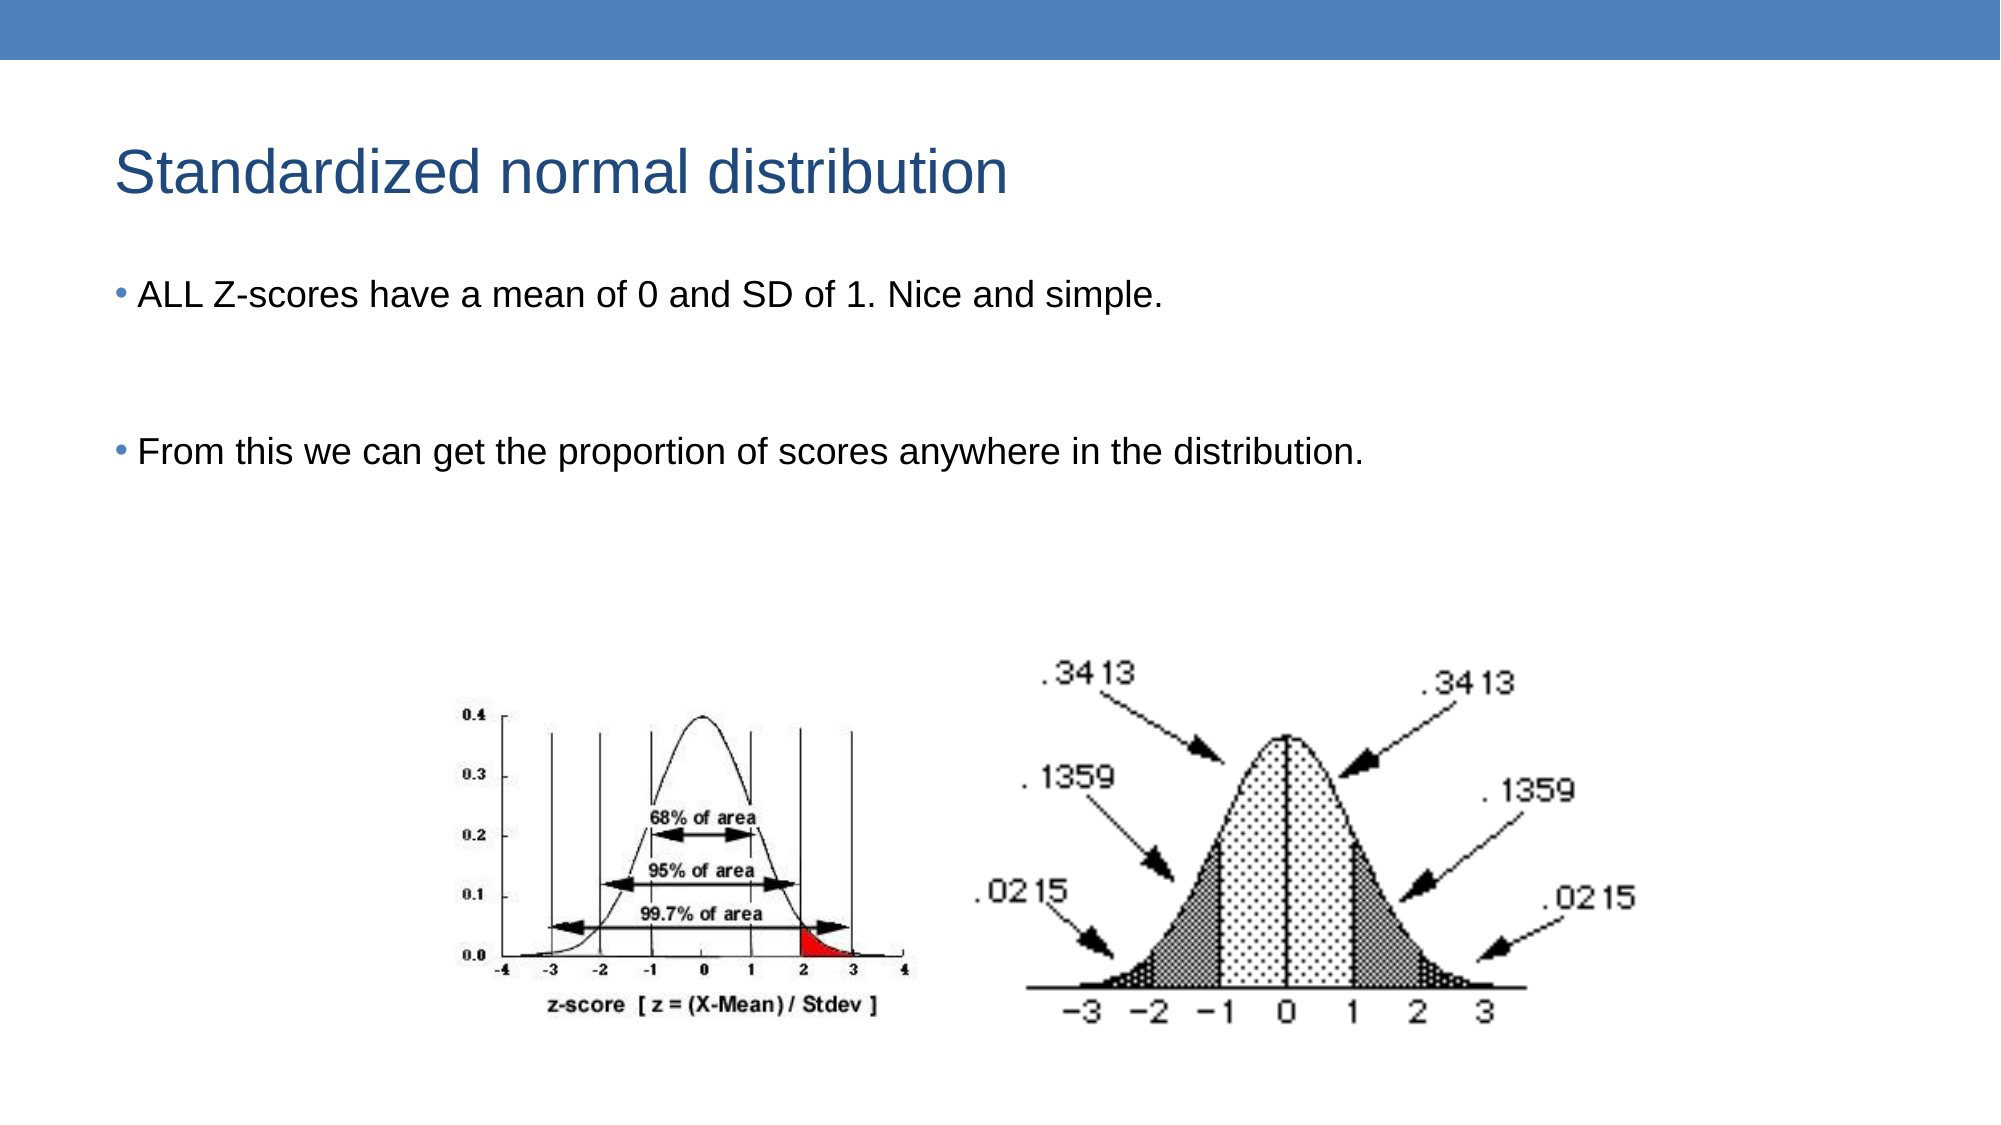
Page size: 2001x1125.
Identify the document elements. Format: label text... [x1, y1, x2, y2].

picture [314, 621, 930, 1042]
list ALL Z-scores have a mean of 0 and SD of 1. Nice and simple. From this we can get the proportion of scores anywhere in the distribution. [99, 262, 1900, 1063]
picture [940, 644, 1686, 1031]
title Standardized normal distribution [99, 87, 1900, 250]
